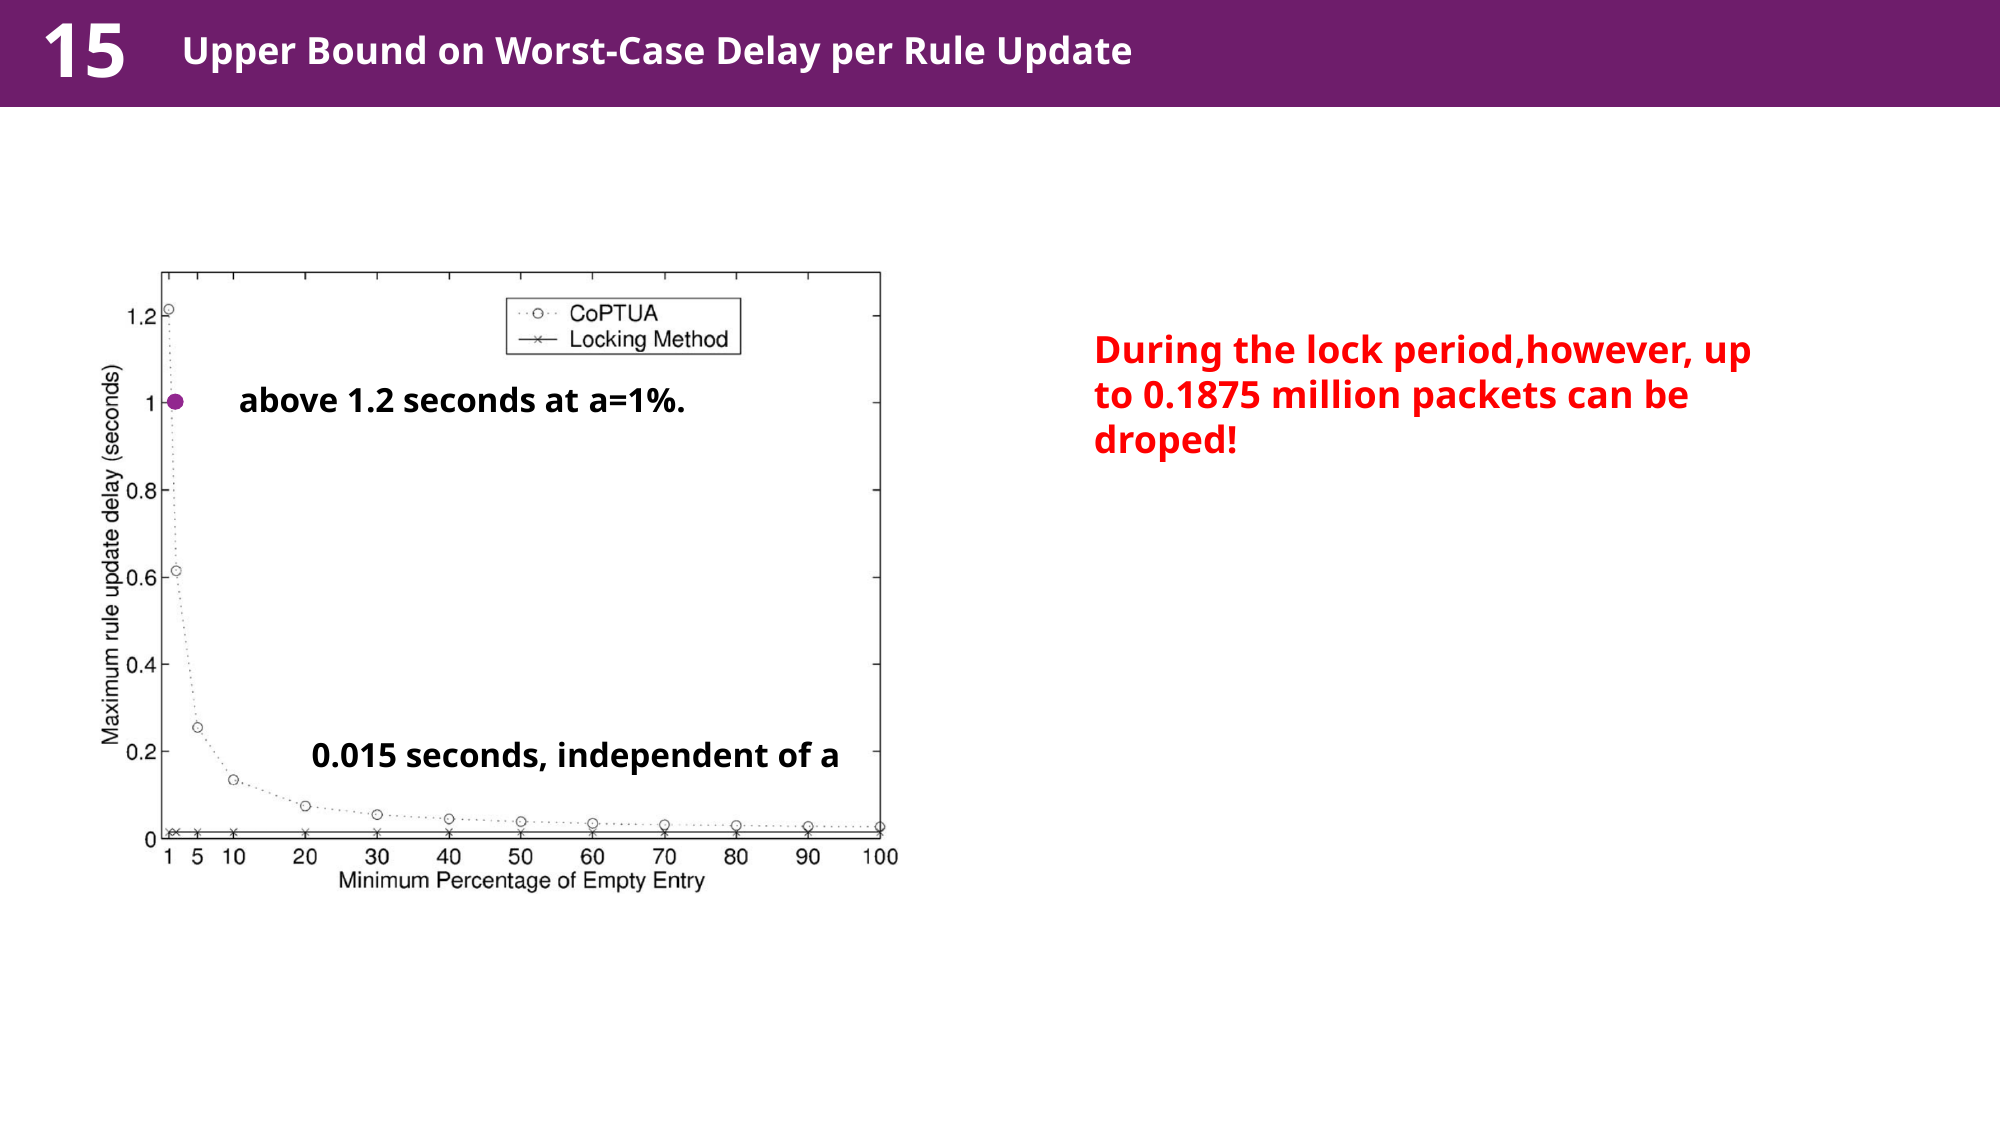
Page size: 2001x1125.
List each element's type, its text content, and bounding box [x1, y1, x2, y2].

picture [97, 267, 899, 894]
list 15 [26, 13, 258, 93]
text_box During the lock period,however, up to 0.1875 million packets can be droped! [1079, 318, 1806, 469]
list Upper Bound on Worst-Case Delay per Rule Update [258, 24, 1838, 85]
